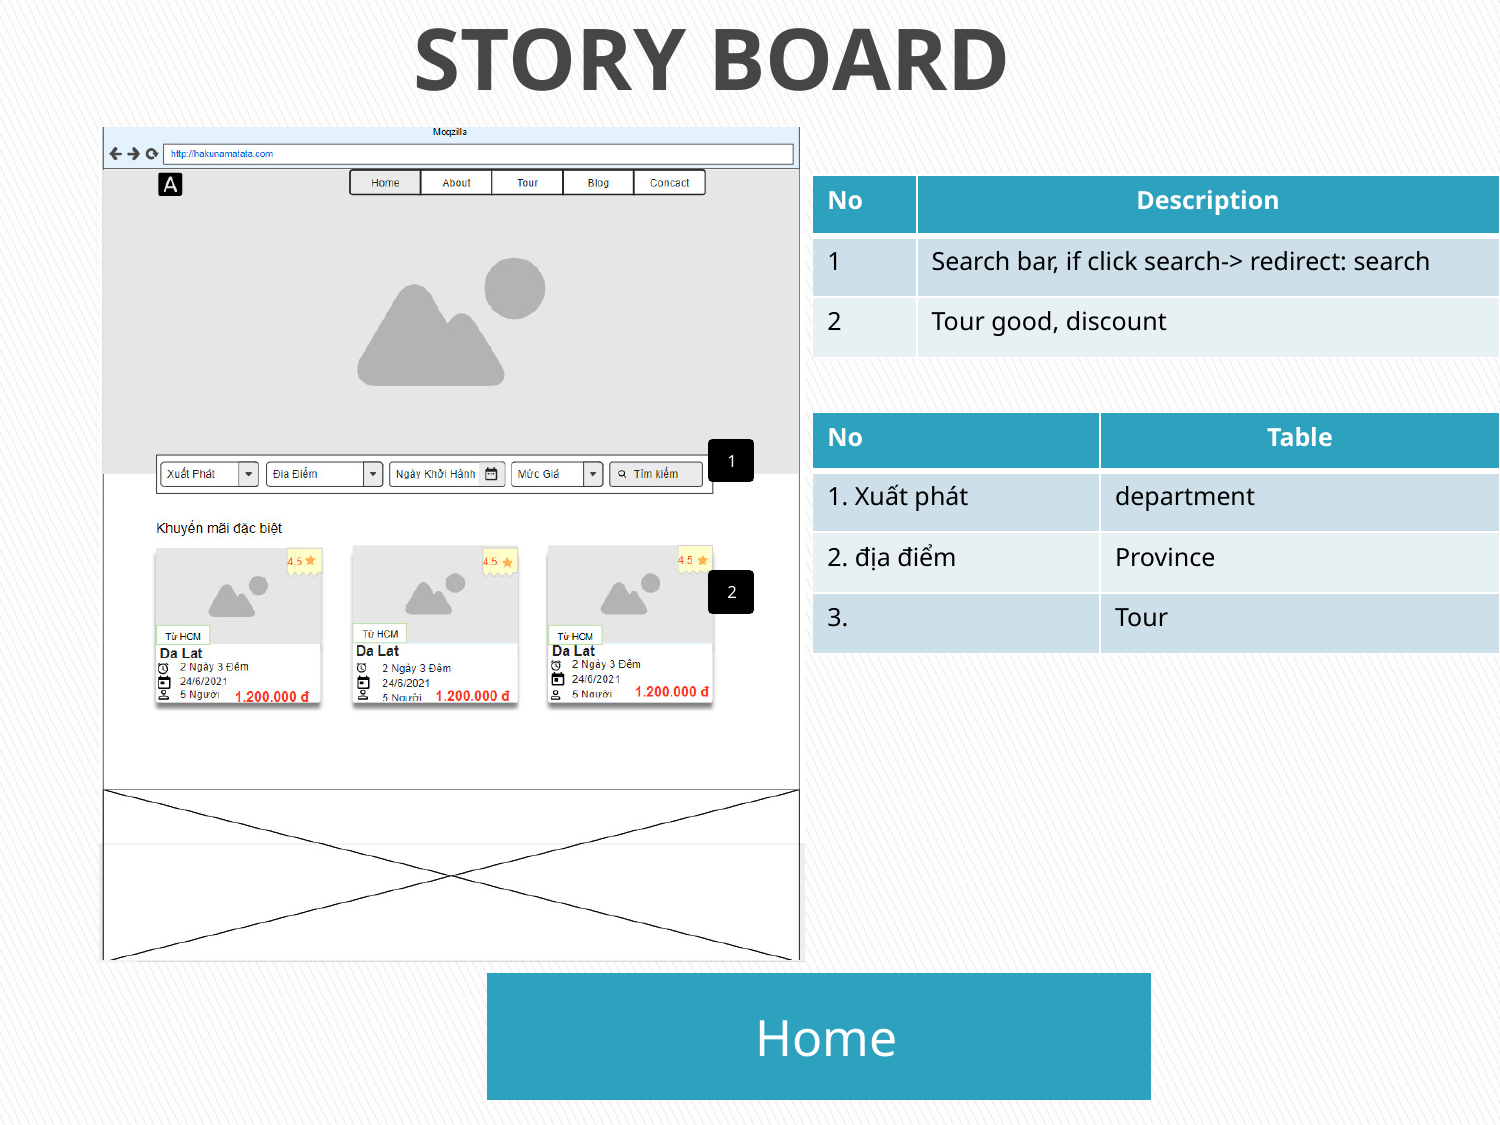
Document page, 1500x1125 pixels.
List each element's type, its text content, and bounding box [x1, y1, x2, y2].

table_cell 1. Xuất phát [813, 474, 1099, 531]
table_cell Tour [1101, 594, 1499, 653]
table_cell 2. địa điểm [813, 533, 1099, 592]
table_header Description [918, 176, 1499, 233]
table_cell 2 [813, 298, 916, 357]
table_cell Tour good, discount [918, 298, 1499, 357]
table_cell department [1101, 474, 1499, 531]
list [99, 127, 806, 963]
table_header No [813, 176, 916, 233]
title STORY BOARD [37, 0, 1388, 116]
table_cell Province [1101, 533, 1499, 592]
list Home [487, 973, 1151, 1100]
table_header Table [1101, 413, 1499, 468]
table_cell 3. [813, 594, 1099, 653]
table_header No [813, 413, 1099, 468]
table_cell Search bar, if click search-> redirect: search [918, 239, 1499, 296]
table_cell 1 [813, 239, 916, 296]
